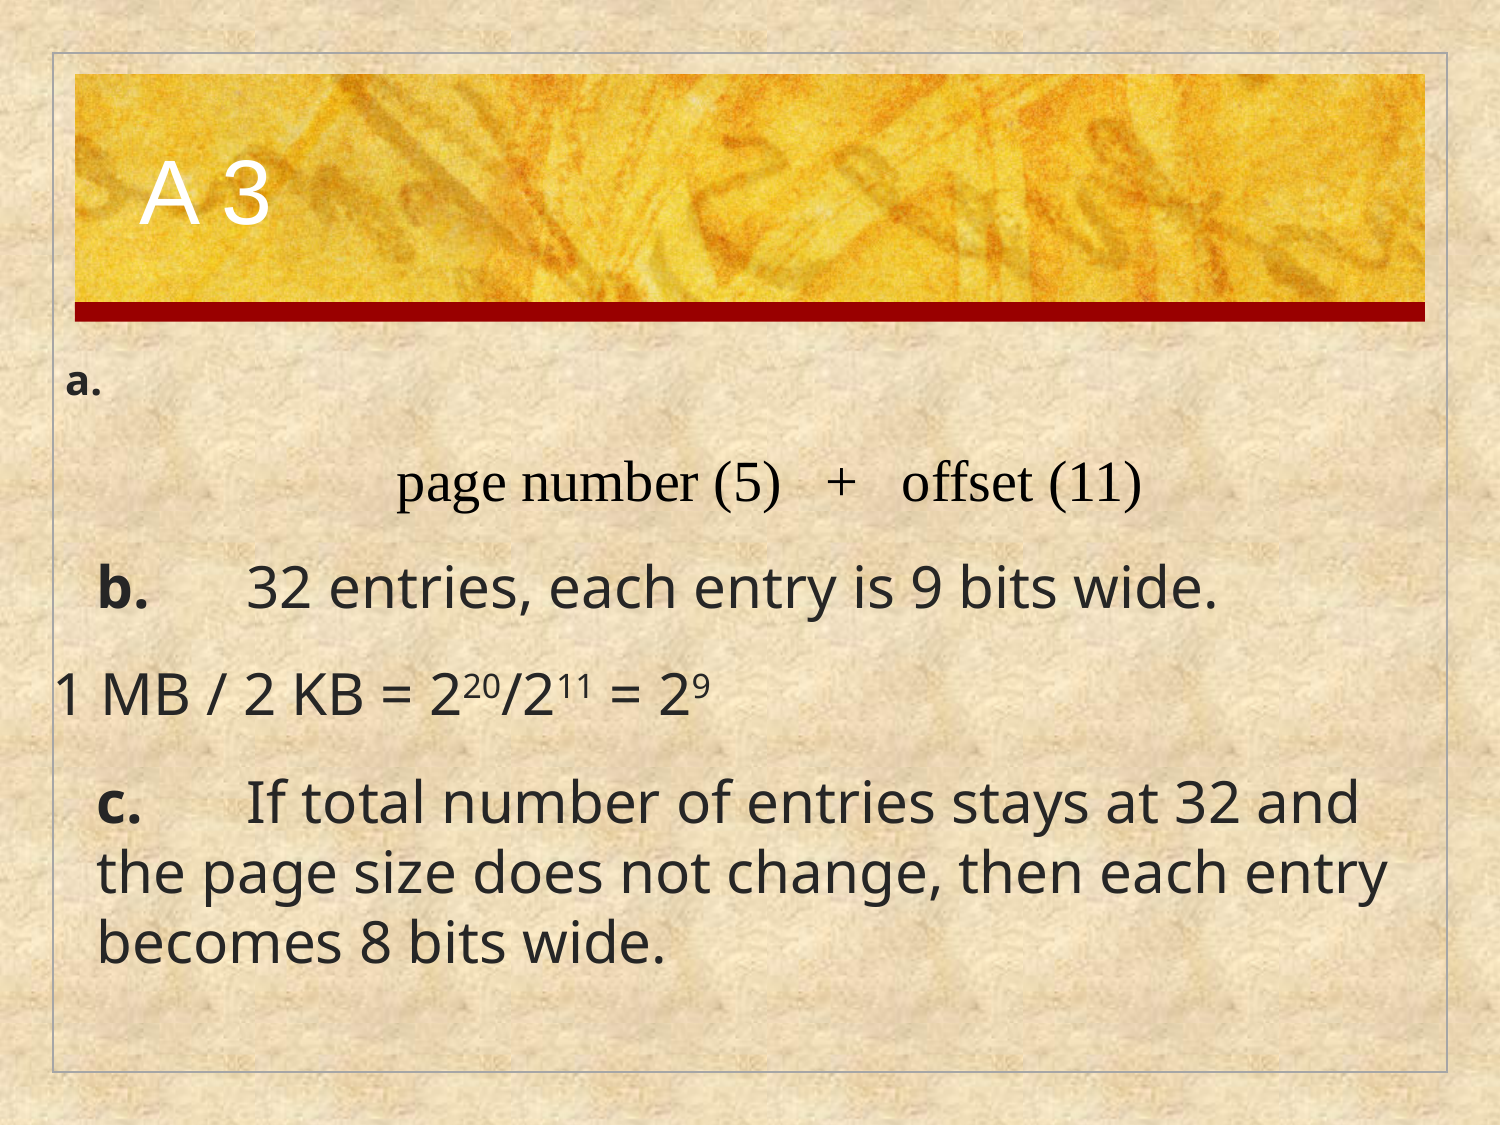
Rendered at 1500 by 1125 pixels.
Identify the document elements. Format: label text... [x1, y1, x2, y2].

picture [0, 0, 1500, 1125]
text_box A 3 [125, 124, 288, 251]
text_box a. page number (5) + offset (11) b. 32 entries, each entry is 9 bits wide. 1 MB / 2 KB = 220/211 = 29 c. If total number of entries stays at 32 and the page size does not change, then each entry becomes 8 bits wide. [37, 337, 1450, 875]
